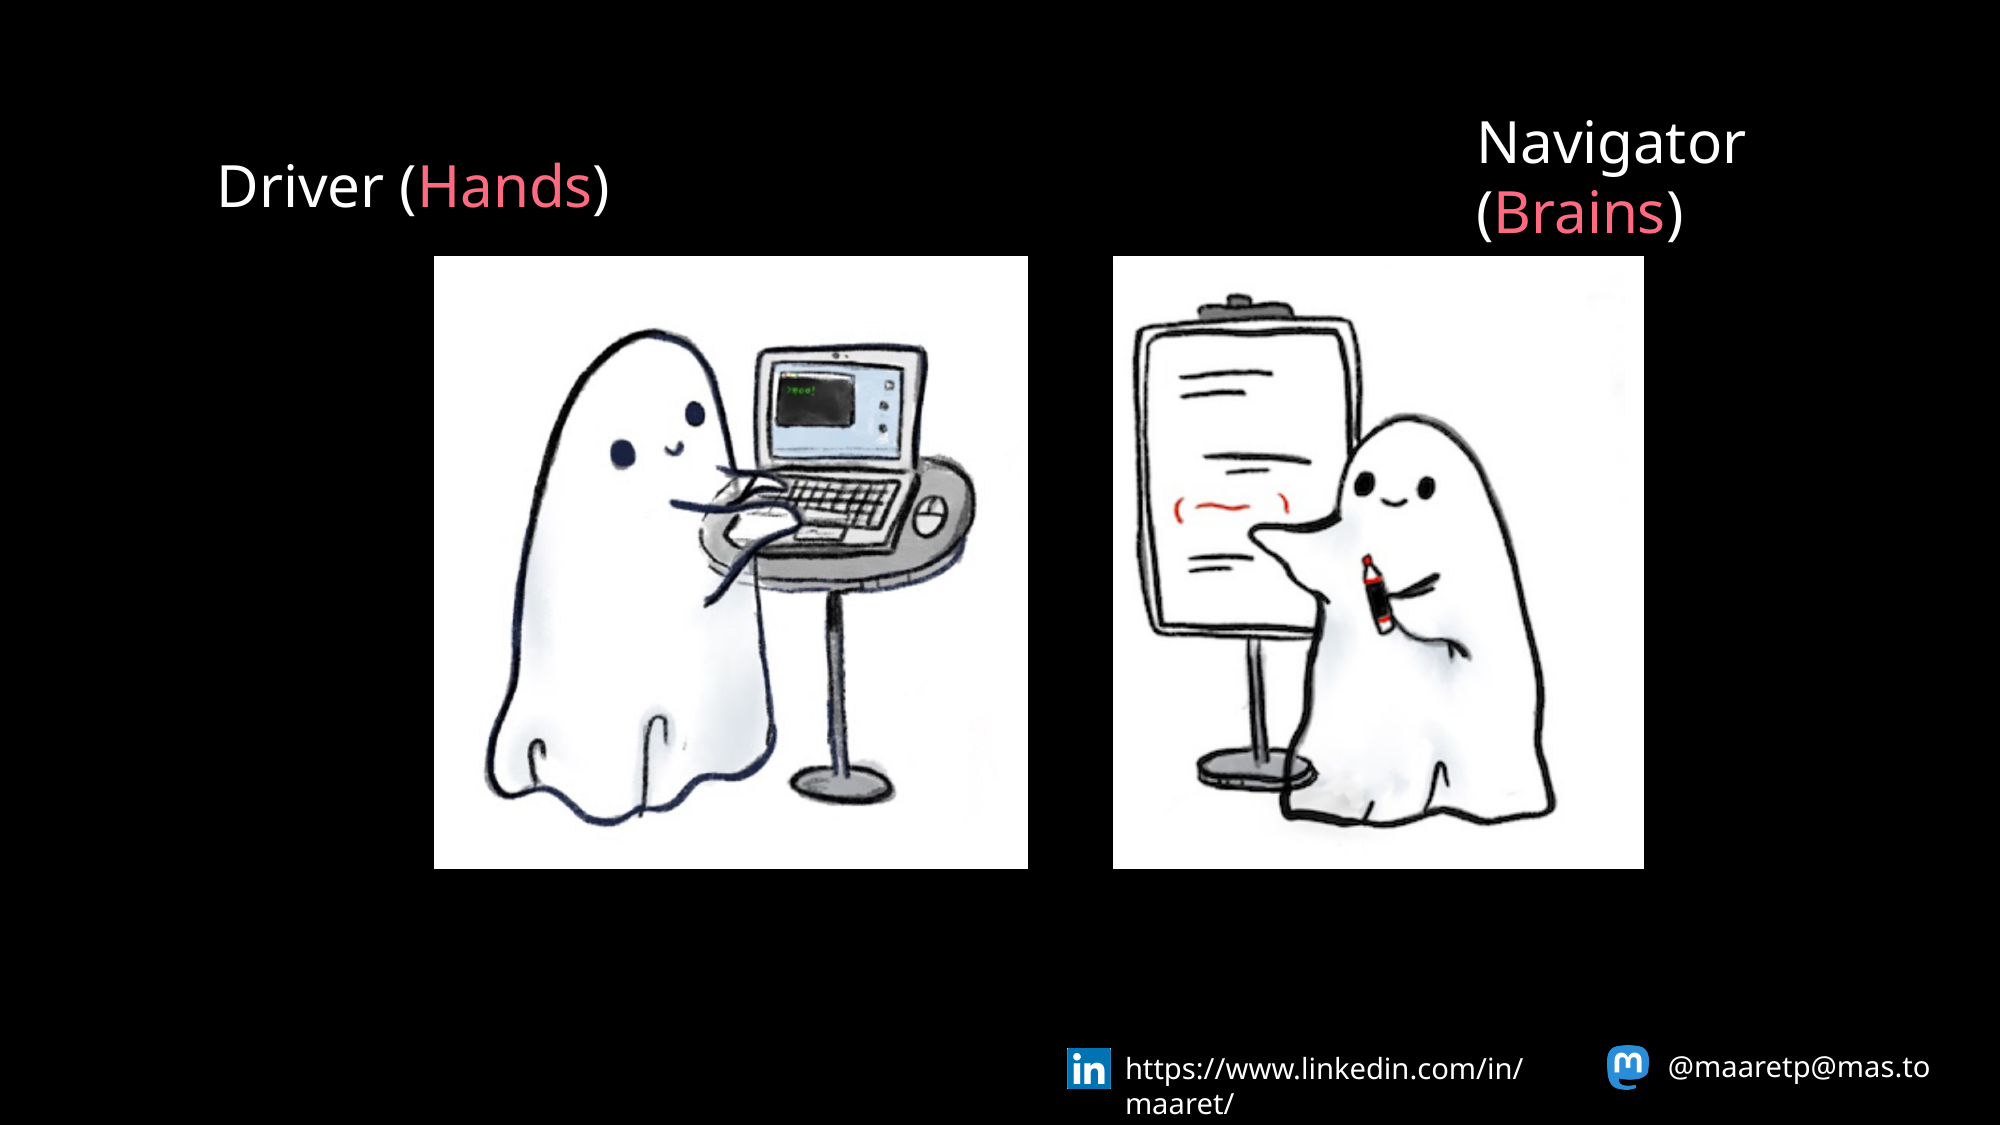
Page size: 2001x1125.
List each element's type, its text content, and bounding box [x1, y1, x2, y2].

picture [433, 255, 1028, 869]
text_box Navigator (Brains) [1461, 98, 1949, 253]
picture [1067, 1048, 1111, 1089]
picture [1113, 255, 1644, 869]
picture [1607, 1045, 1649, 1090]
text_box Driver (Hands) [201, 141, 626, 226]
